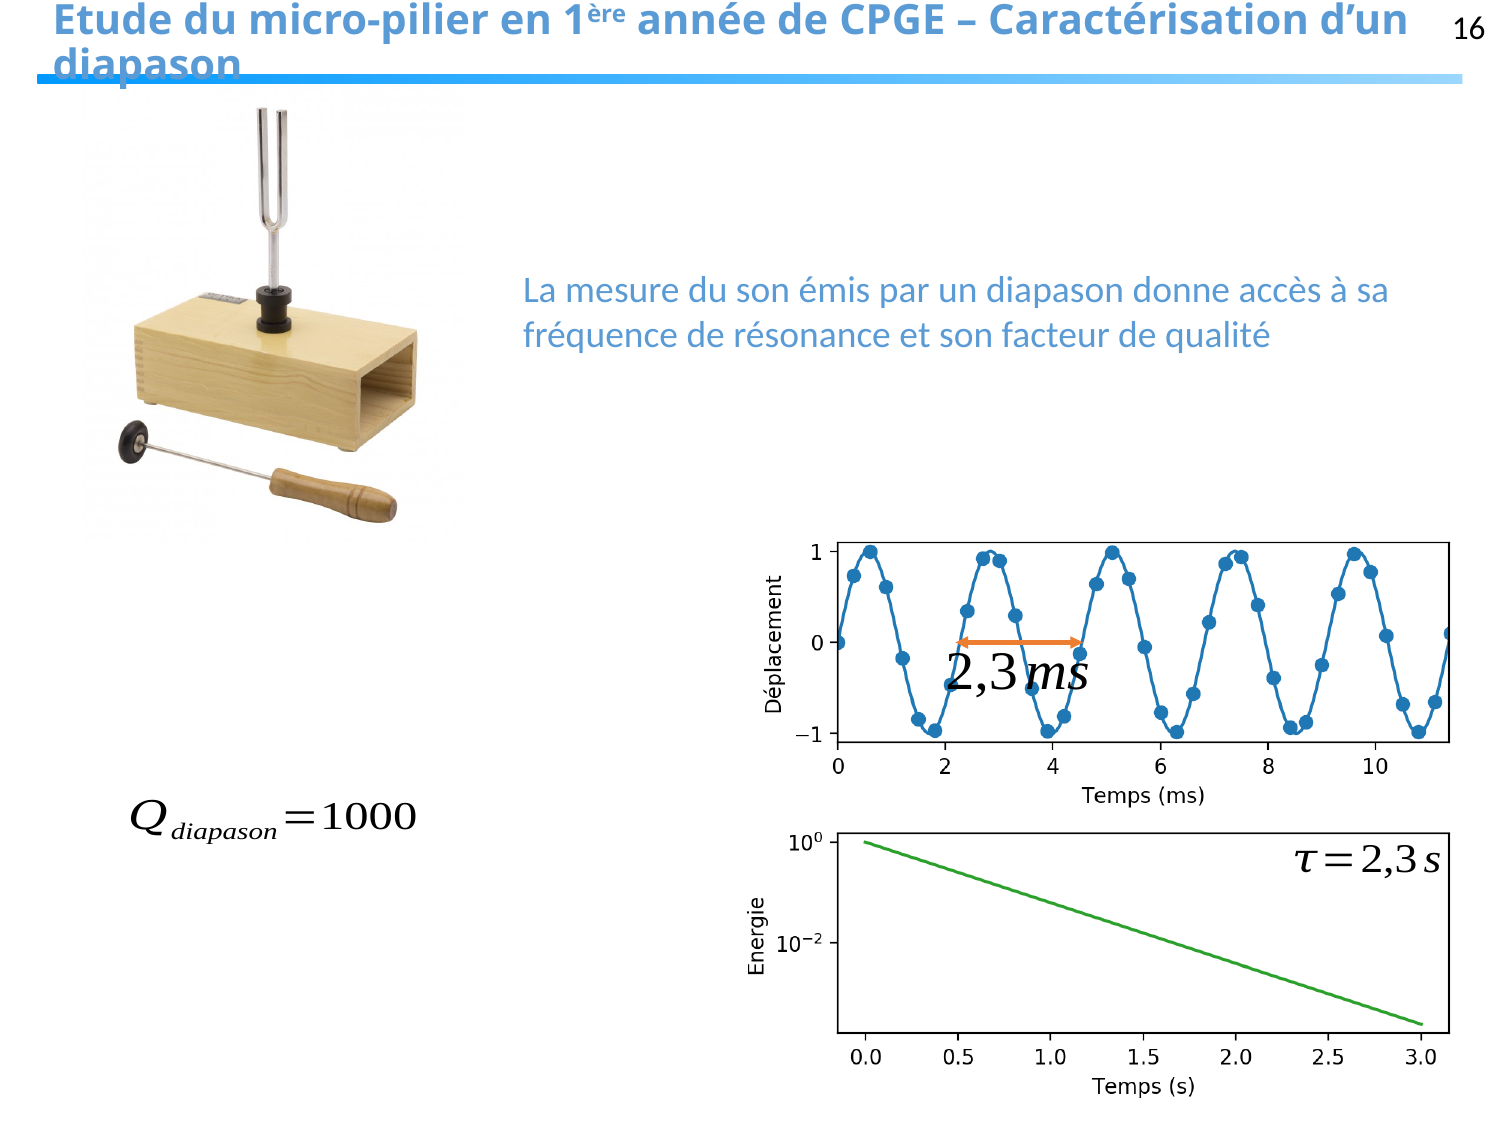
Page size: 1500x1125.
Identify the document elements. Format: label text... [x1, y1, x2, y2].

text_box La mesure du son émis par un diapason donne accès à sa fréquence de résonance et son facteur de qualité [509, 258, 1463, 363]
picture [37, 74, 509, 546]
title Etude du micro-pilier en 1ère année de CPGE – Caractérisation d’un diapason [37, 12, 1463, 75]
text_box [509, 75, 1463, 84]
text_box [730, 527, 1463, 1113]
text_box 16 [1387, 0, 1500, 54]
